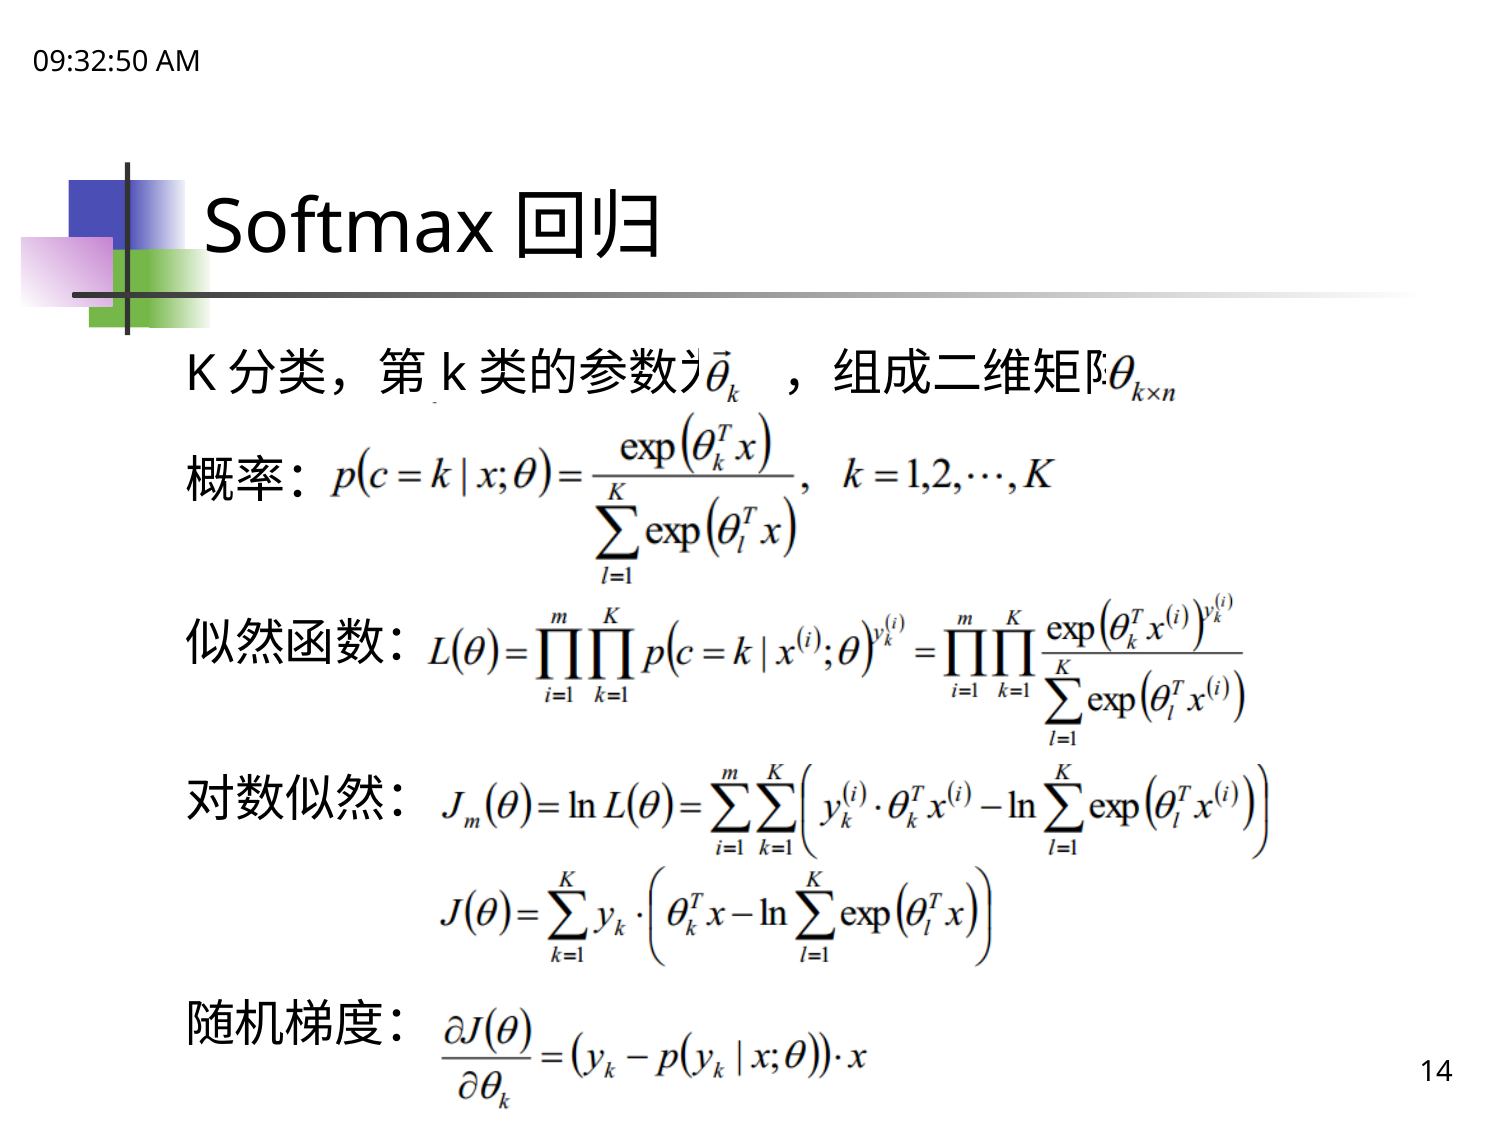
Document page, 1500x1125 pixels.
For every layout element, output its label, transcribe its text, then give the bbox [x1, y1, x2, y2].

text_box K分类，第k类的参数为 ，组成二维矩阵 [182, 338, 1388, 405]
title Softmax回归 [188, 35, 1468, 275]
slide_number 14 [1155, 1024, 1468, 1100]
picture [434, 1001, 875, 1112]
text_box 随机梯度： [182, 989, 577, 1052]
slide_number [17, 15, 331, 90]
text_box 概率： [182, 445, 313, 508]
text_box 似然函数： [182, 608, 410, 671]
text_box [436, 744, 1293, 971]
picture [318, 342, 1069, 589]
picture [1105, 342, 1182, 407]
text_box 对数似然： [183, 764, 431, 827]
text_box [415, 585, 1254, 762]
